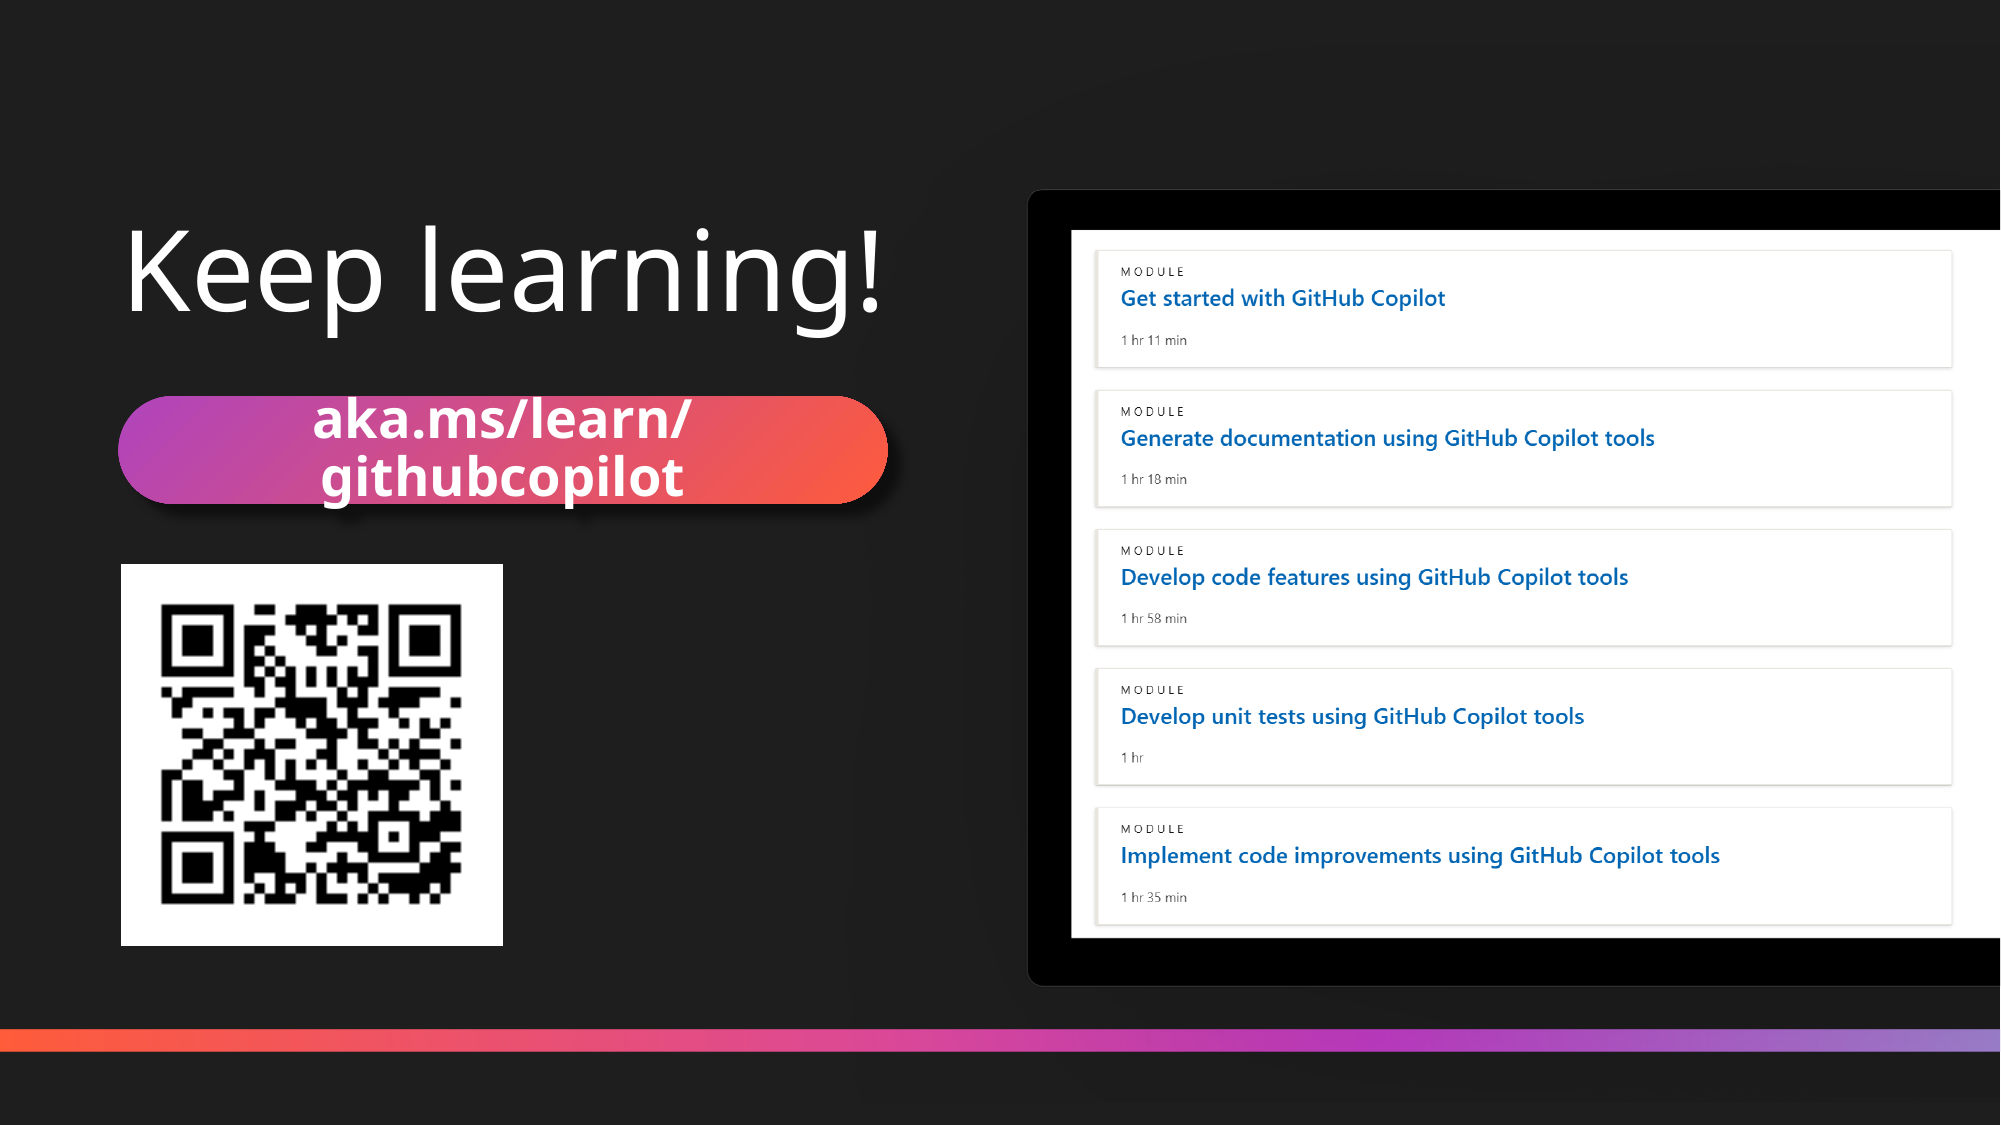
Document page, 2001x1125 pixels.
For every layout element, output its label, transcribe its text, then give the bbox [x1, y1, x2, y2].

text_box aka.ms/learn/githubcopilot [118, 396, 888, 504]
text_box Keep learning! [121, 199, 1000, 335]
picture [0, 46, 2001, 1103]
